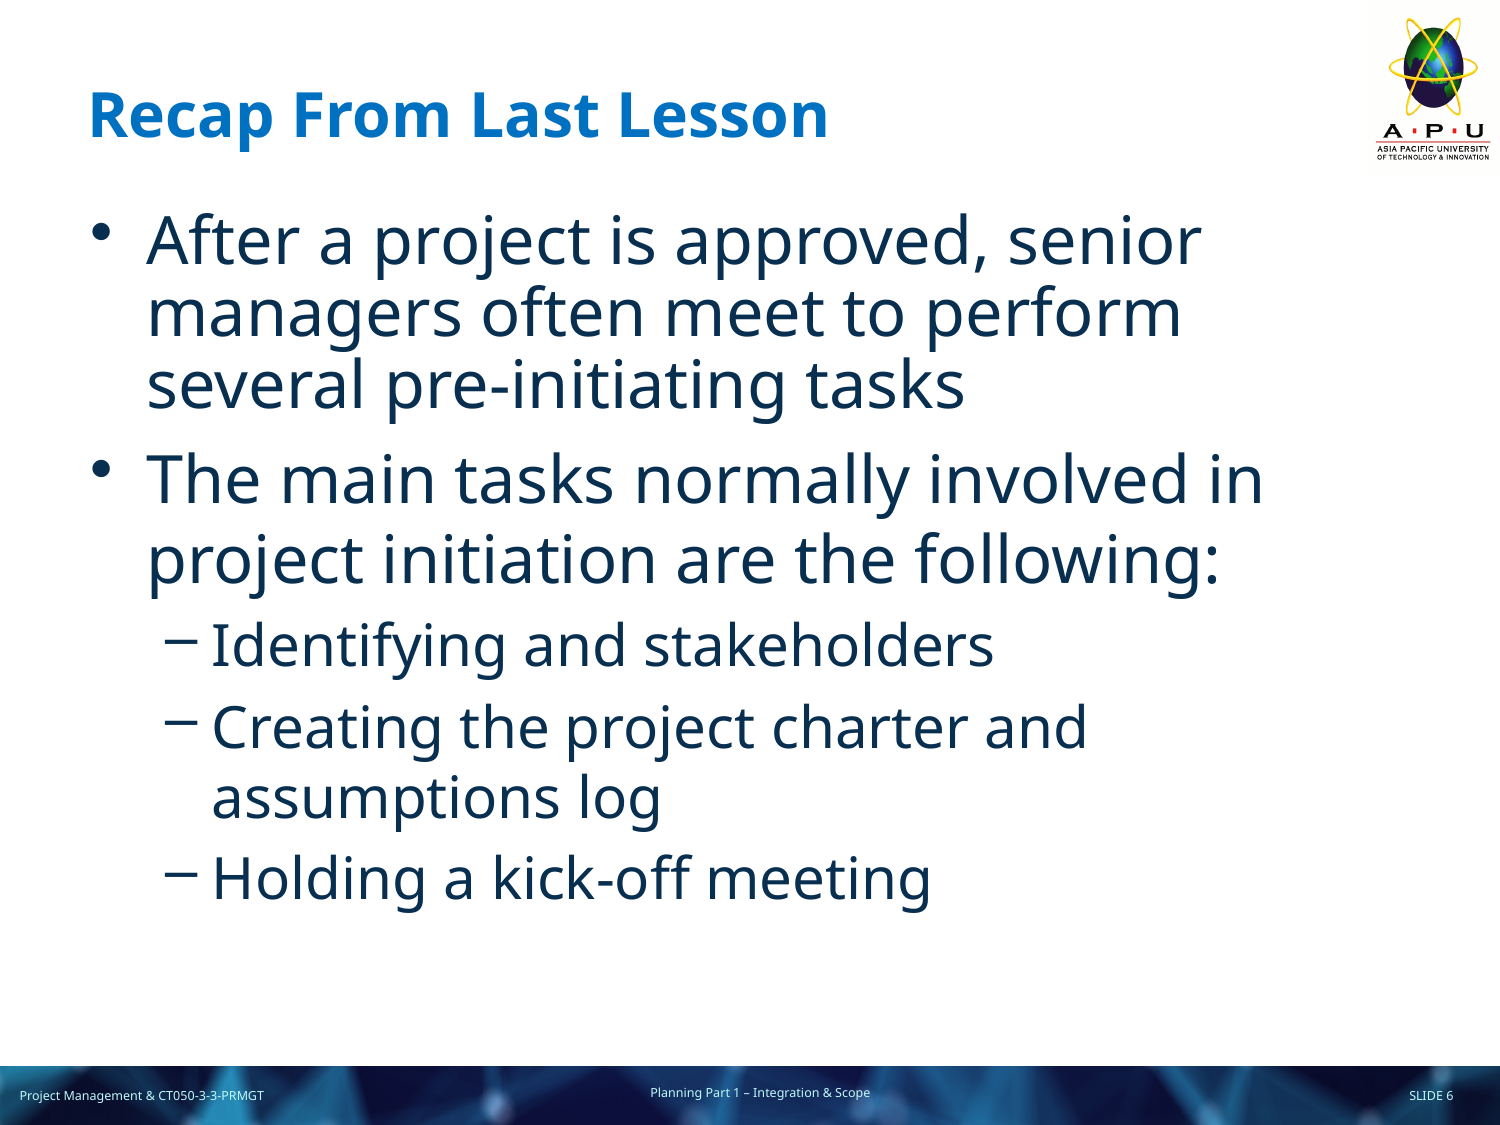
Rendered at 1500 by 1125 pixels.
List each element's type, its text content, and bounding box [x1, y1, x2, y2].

picture [1367, 0, 1500, 178]
text_box Recap From Last Lesson [72, 67, 846, 158]
text_box After a project is approved, senior managers often meet to perform several pre-initiating tasks The main tasks normally involved in project initiation are the following: Identifying and stakeholders Creating the project charter and assumptions log Holding a kick-off meeting [74, 199, 1425, 943]
picture [0, 1066, 1500, 1125]
